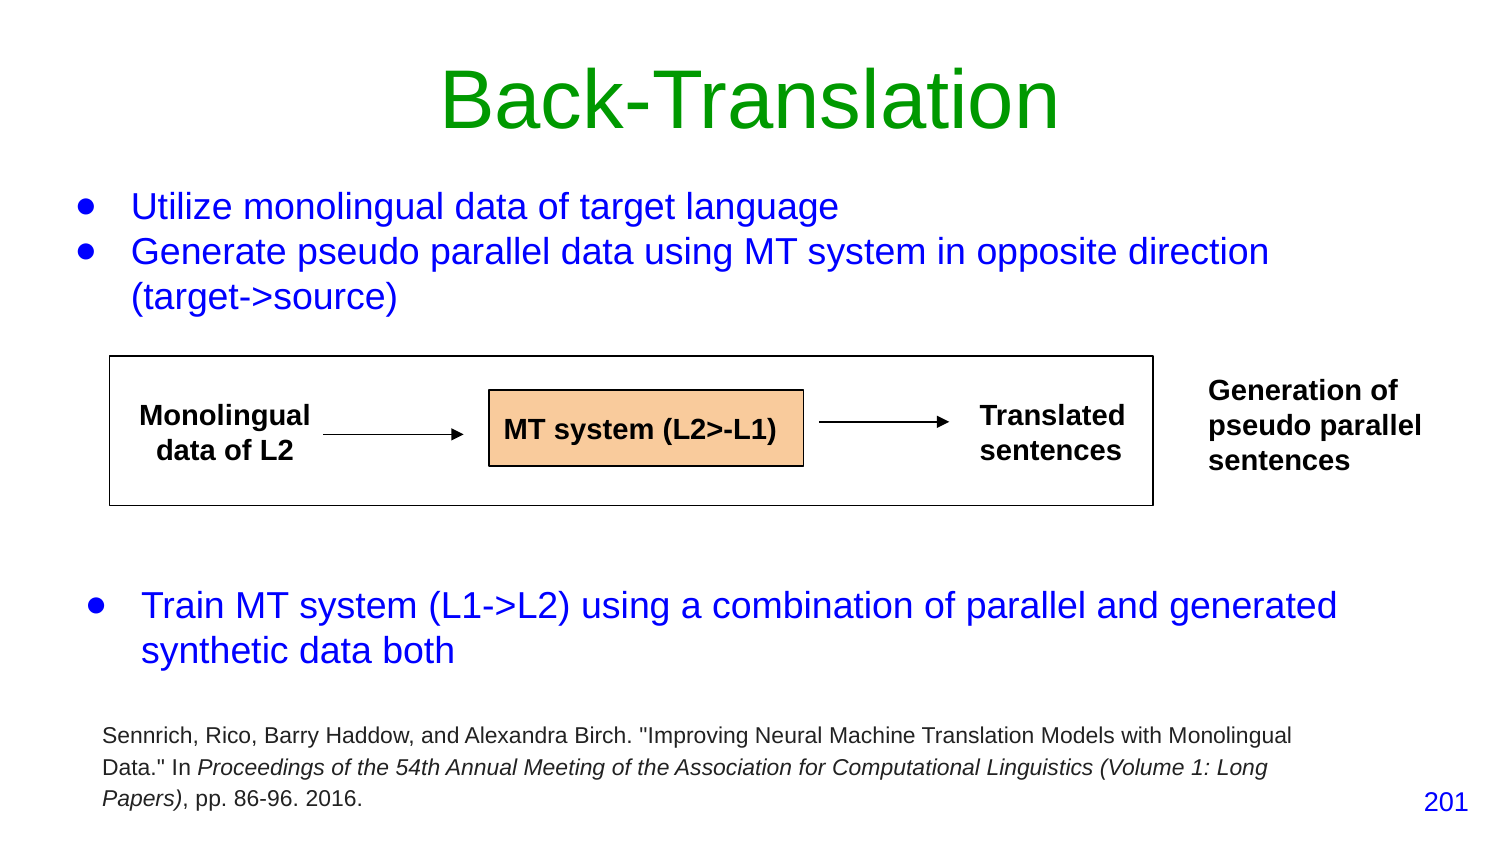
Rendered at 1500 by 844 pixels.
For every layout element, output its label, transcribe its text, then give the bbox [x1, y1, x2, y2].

text_box Monolingual data of L2 [102, 381, 349, 476]
text_box Sennrich, Rico, Barry Haddow, and Alexandra Birch. "Improving Neural Machine Translation Models with Monolingual Data." In Proceedings of the 54th Annual Meeting of the Association for Computational Linguistics (Volume 1: Long Papers), pp. 86-96. 2016. [87, 701, 1337, 834]
text_box Train MT system (L1->L2) using a combination of parallel and generated synthetic data both [51, 565, 1373, 698]
text_box [109, 357, 1153, 506]
slide_number ‹#› [1394, 769, 1484, 834]
text_box Translated sentences [964, 381, 1193, 476]
text_box MT system (L2>-L1) [488, 389, 804, 467]
title Back-Translation [51, 48, 1449, 142]
text_box Generation of pseudo parallel sentences [1193, 356, 1470, 488]
text_box Utilize monolingual data of target language Generate pseudo parallel data using MT system in opposite direction (target->source) [40, 167, 1373, 357]
